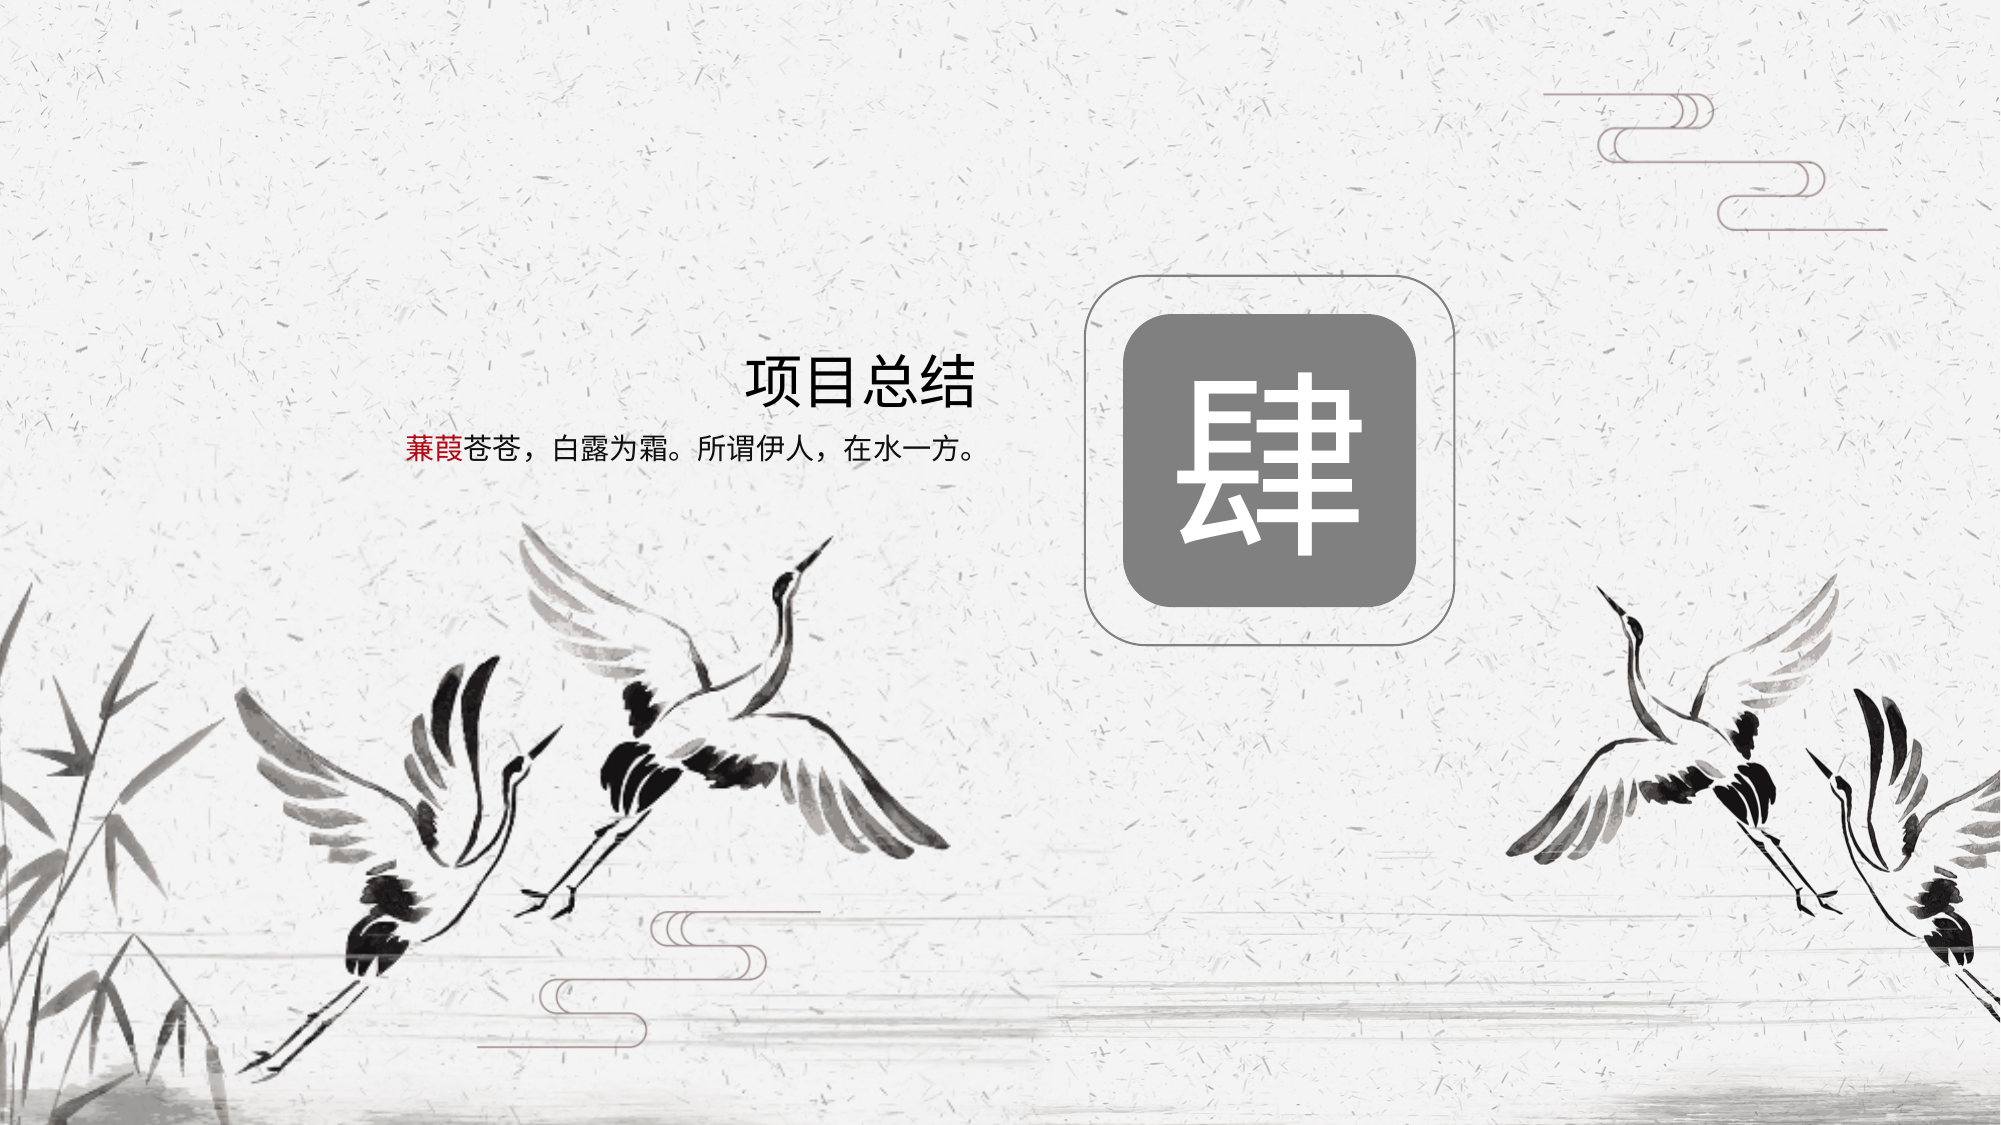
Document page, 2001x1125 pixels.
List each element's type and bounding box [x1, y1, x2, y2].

text_box [388, 337, 1008, 474]
text_box [1084, 275, 1455, 646]
picture [0, 0, 2001, 1125]
